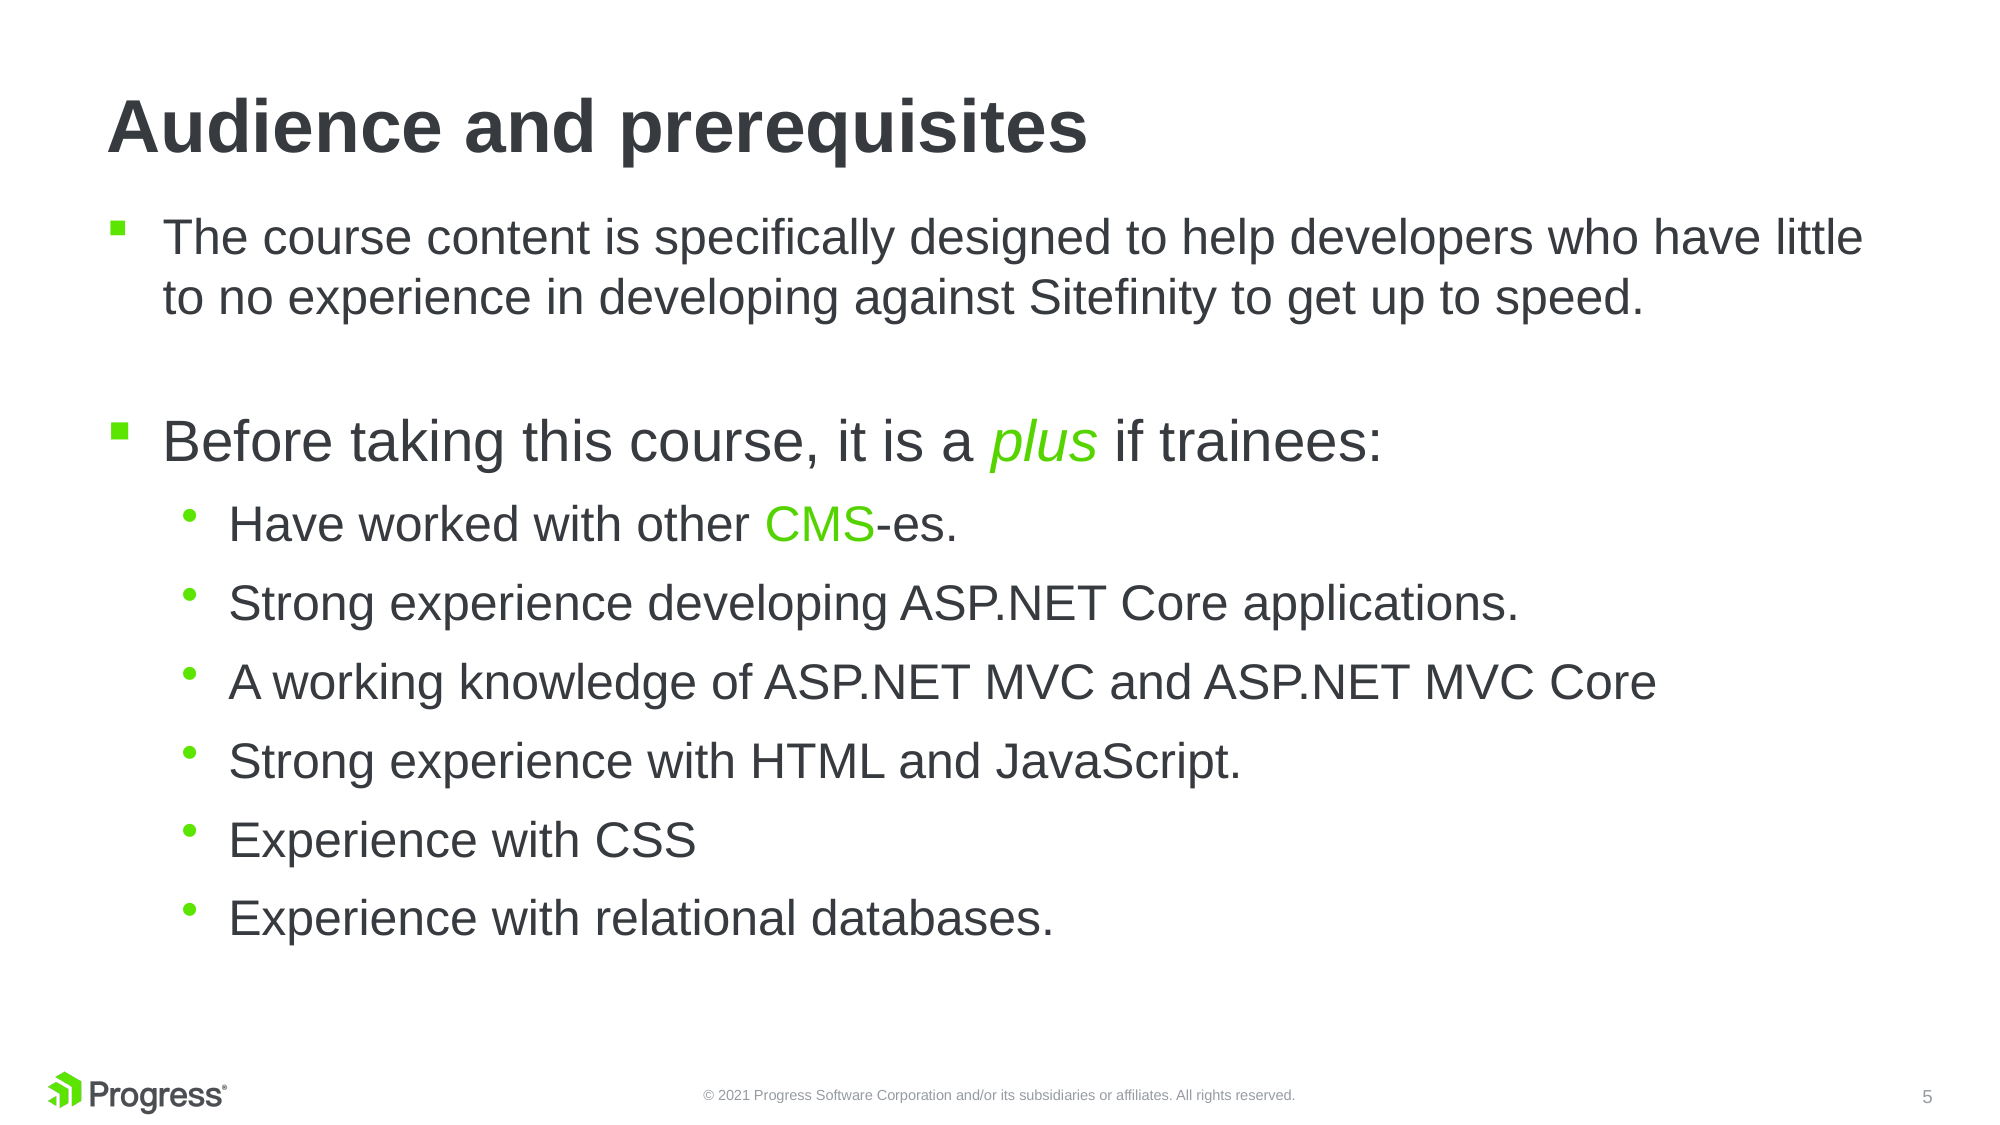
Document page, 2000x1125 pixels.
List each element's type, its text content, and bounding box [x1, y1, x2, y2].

list The course content is specifically designed to help developers who have little to no experience in developing against Sitefinity to get up to speed. Before taking this course, it is a plus if trainees: Have worked with other CMS-es. Strong experience developing ASP.NET Core applications. A working knowledge of ASP.NET MVC and ASP.NET MVC Core Strong experience with HTML and JavaScript. Experience with CSS Experience with relational databases. [91, 196, 1888, 1046]
title Audience and prerequisites [91, 80, 1888, 177]
